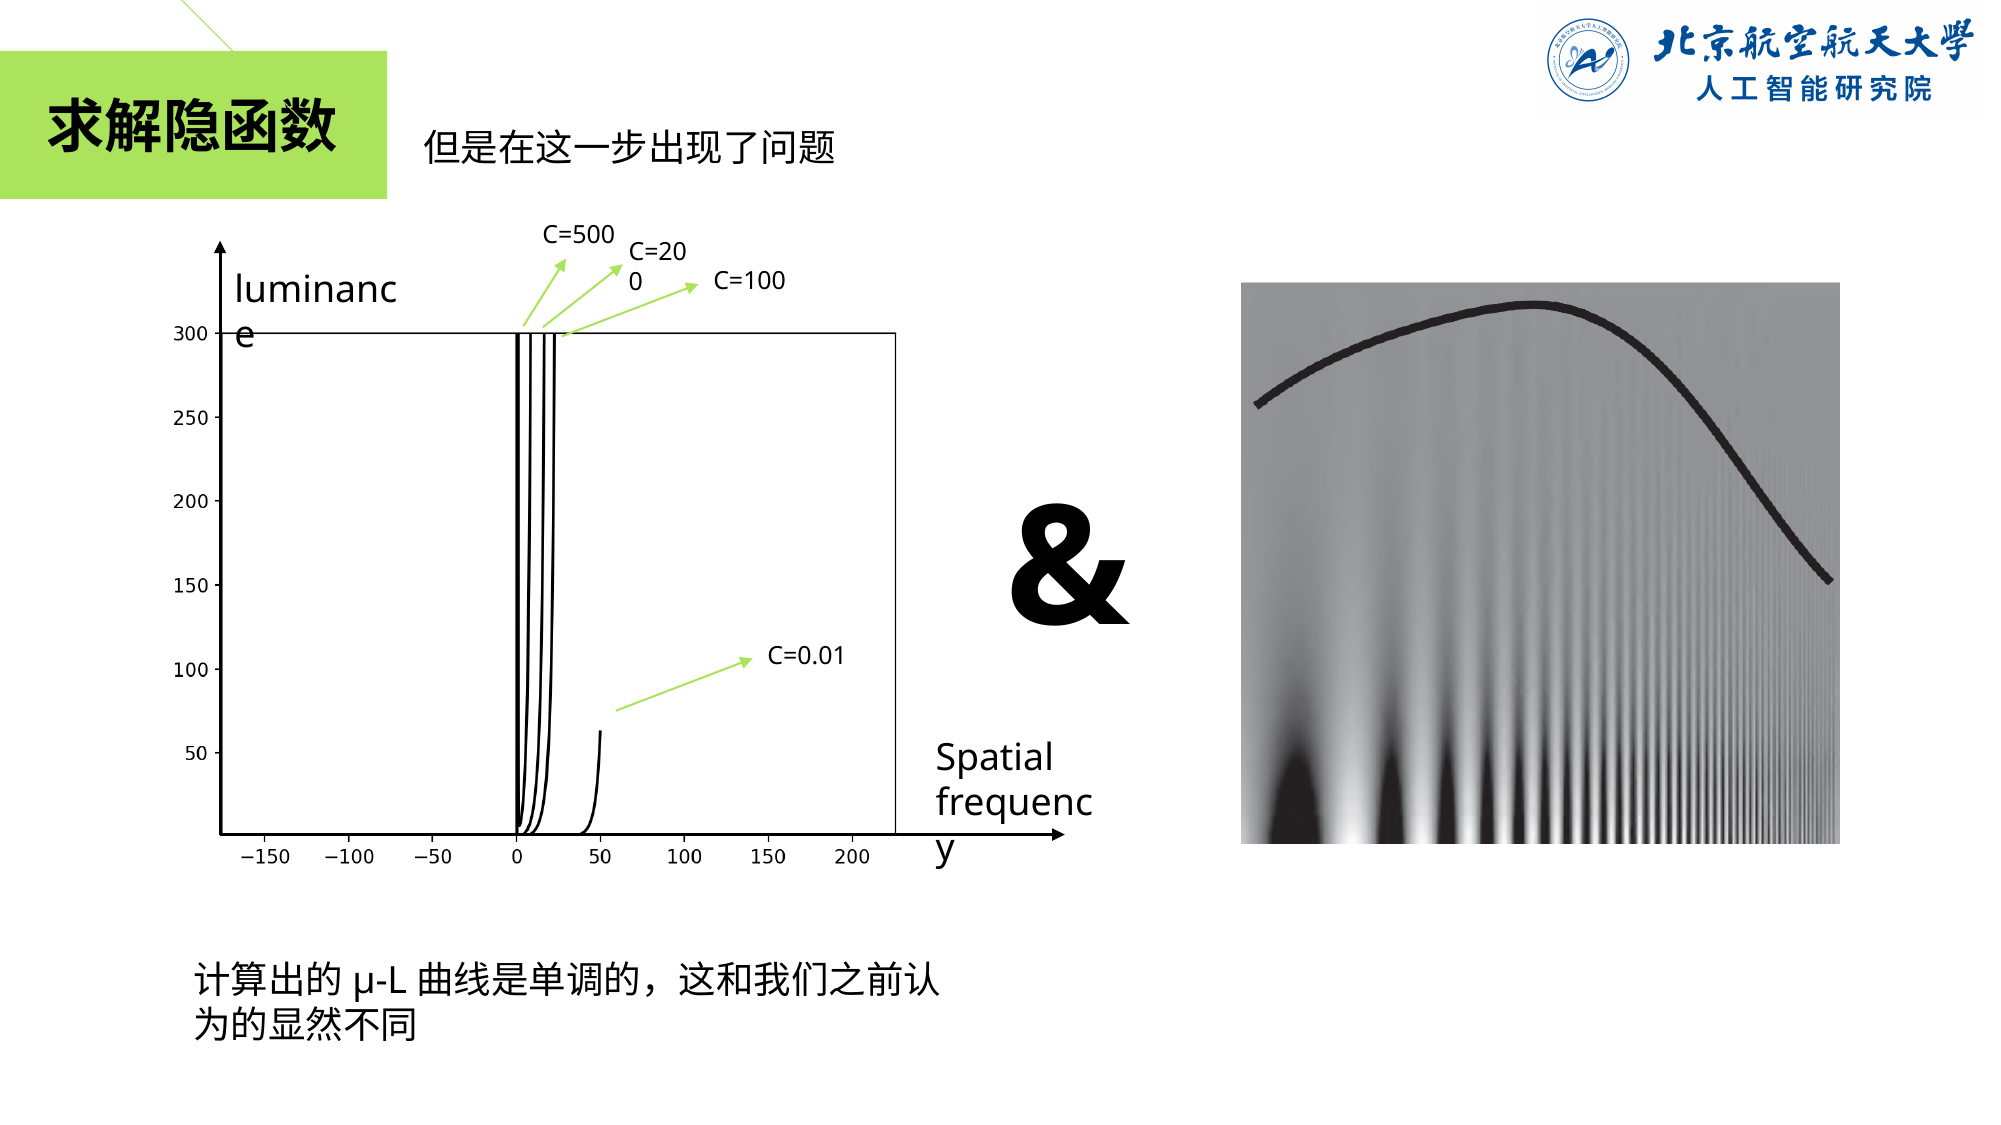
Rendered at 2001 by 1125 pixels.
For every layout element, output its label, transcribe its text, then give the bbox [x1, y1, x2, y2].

text_box C=100 [714, 257, 813, 294]
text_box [523, 258, 566, 327]
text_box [615, 658, 753, 711]
picture [221, 294, 931, 834]
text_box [542, 264, 623, 328]
text_box 计算出的μ-L曲线是单调的，这和我们之前认为的显然不同 [178, 948, 989, 1054]
picture [1206, 258, 1862, 861]
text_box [561, 283, 699, 337]
text_box luminance [221, 257, 426, 294]
text_box 但是在这一步出现了问题 [408, 116, 954, 176]
text_box C=500 [527, 210, 637, 256]
text_box [0, 50, 388, 200]
picture [144, 294, 931, 876]
text_box Spatial frequency [931, 725, 1127, 875]
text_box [171, 0, 322, 141]
picture [1533, 0, 1984, 117]
text_box C=200 [613, 228, 714, 294]
text_box & [990, 450, 1197, 666]
text_box 求解隐函数 [40, 89, 345, 160]
